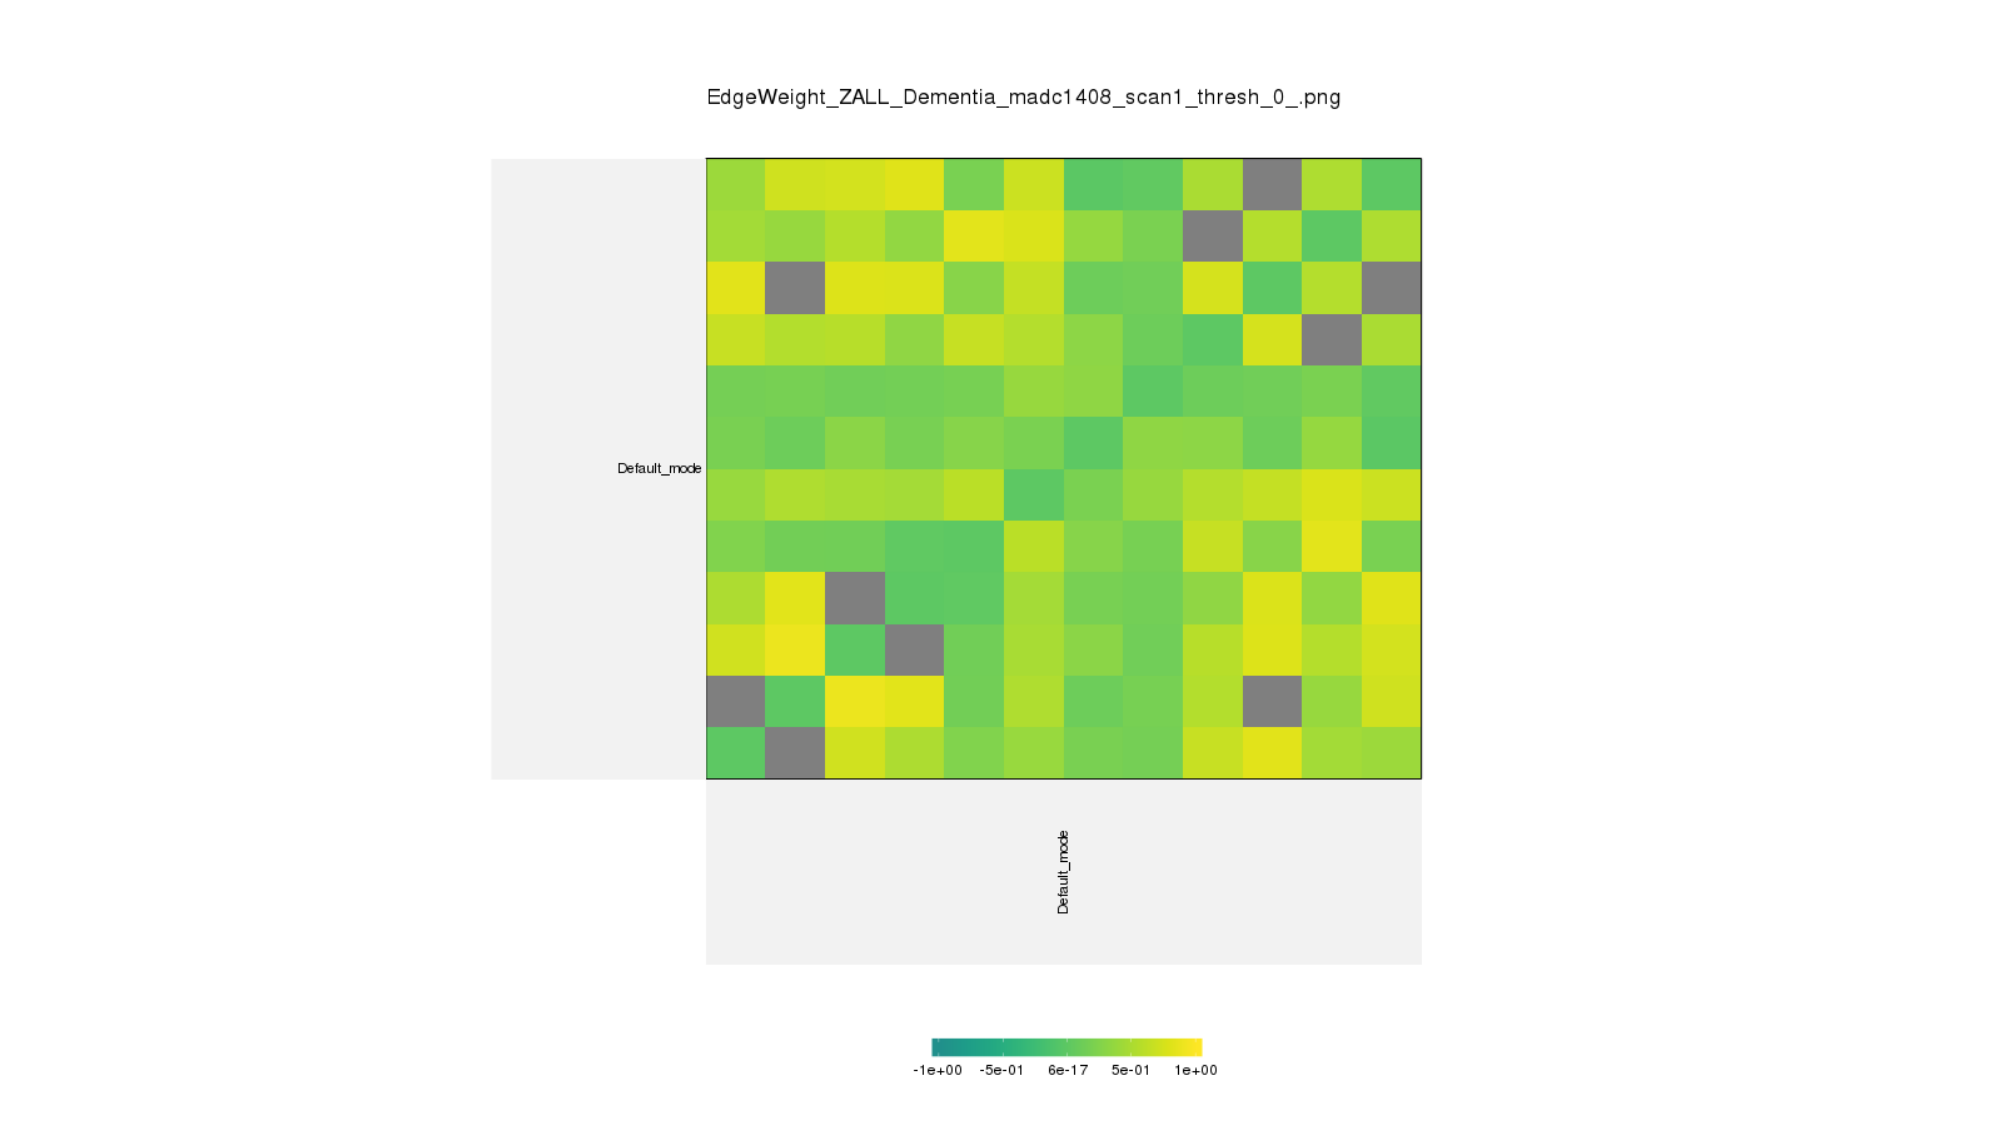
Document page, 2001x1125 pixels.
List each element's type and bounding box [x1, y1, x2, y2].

picture [455, 0, 1457, 1125]
